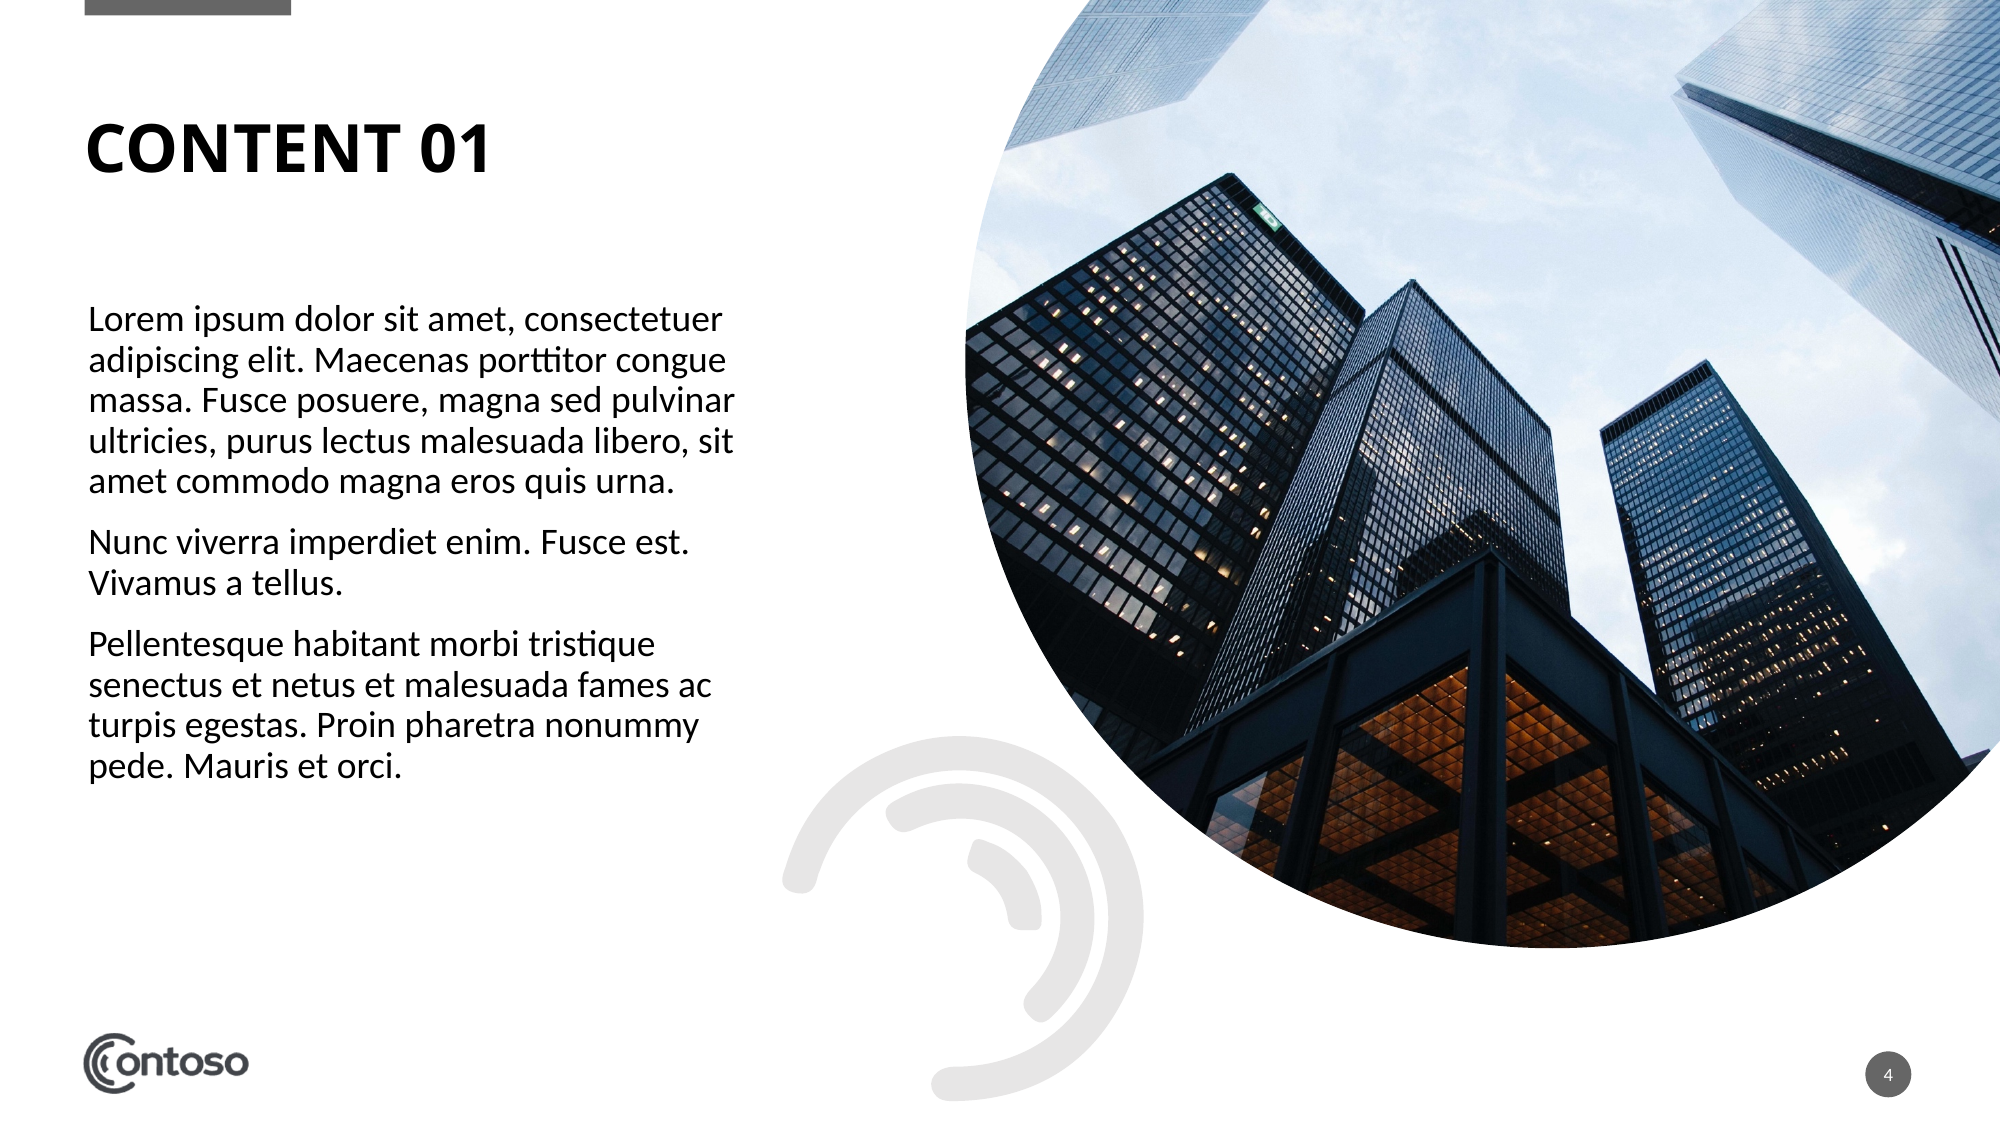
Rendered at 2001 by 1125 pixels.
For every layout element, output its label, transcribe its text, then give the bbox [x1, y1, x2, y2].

list Lorem ipsum dolor sit amet, consectetuer adipiscing elit. Maecenas porttitor congue massa. Fusce posuere, magna sed pulvinar ultricies, purus lectus malesuada libero, sit amet commodo magna eros quis urna. Nunc viverra imperdiet enim. Fusce est. Vivamus a tellus. Pellentesque habitant morbi tristique senectus et netus et malesuada fames ac turpis egestas. Proin pharetra nonummy pede. Mauris et orci. [88, 299, 744, 1014]
picture [965, 0, 2000, 949]
slide_number 4 [1864, 1059, 1913, 1090]
title Content 01 [84, 81, 895, 300]
